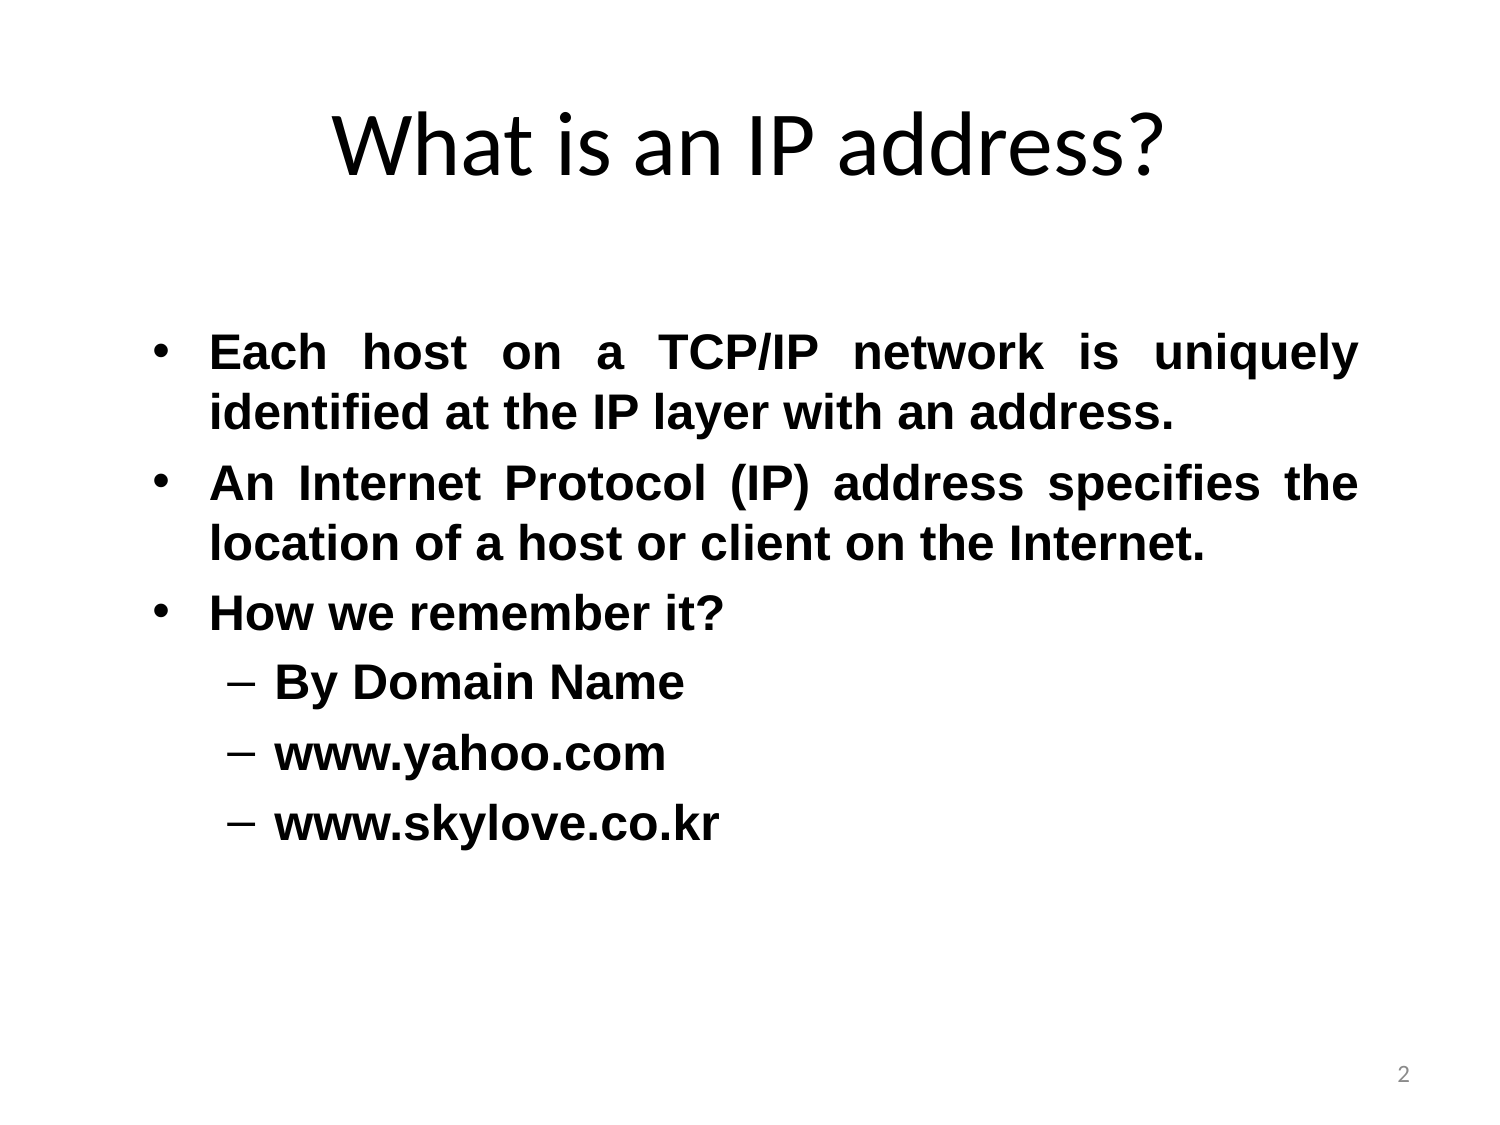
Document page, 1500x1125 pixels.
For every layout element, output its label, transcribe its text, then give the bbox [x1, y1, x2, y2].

slide_number 2 [1074, 1042, 1425, 1103]
list Each host on a TCP/IP network is uniquely identified at the IP layer with an address. An Internet Protocol (IP) address specifies the location of a host or client on the Internet. How we remember it? By Domain Name www.yahoo.com www.skylove.co.kr [137, 312, 1375, 1025]
title What is an IP address? [75, 45, 1425, 233]
